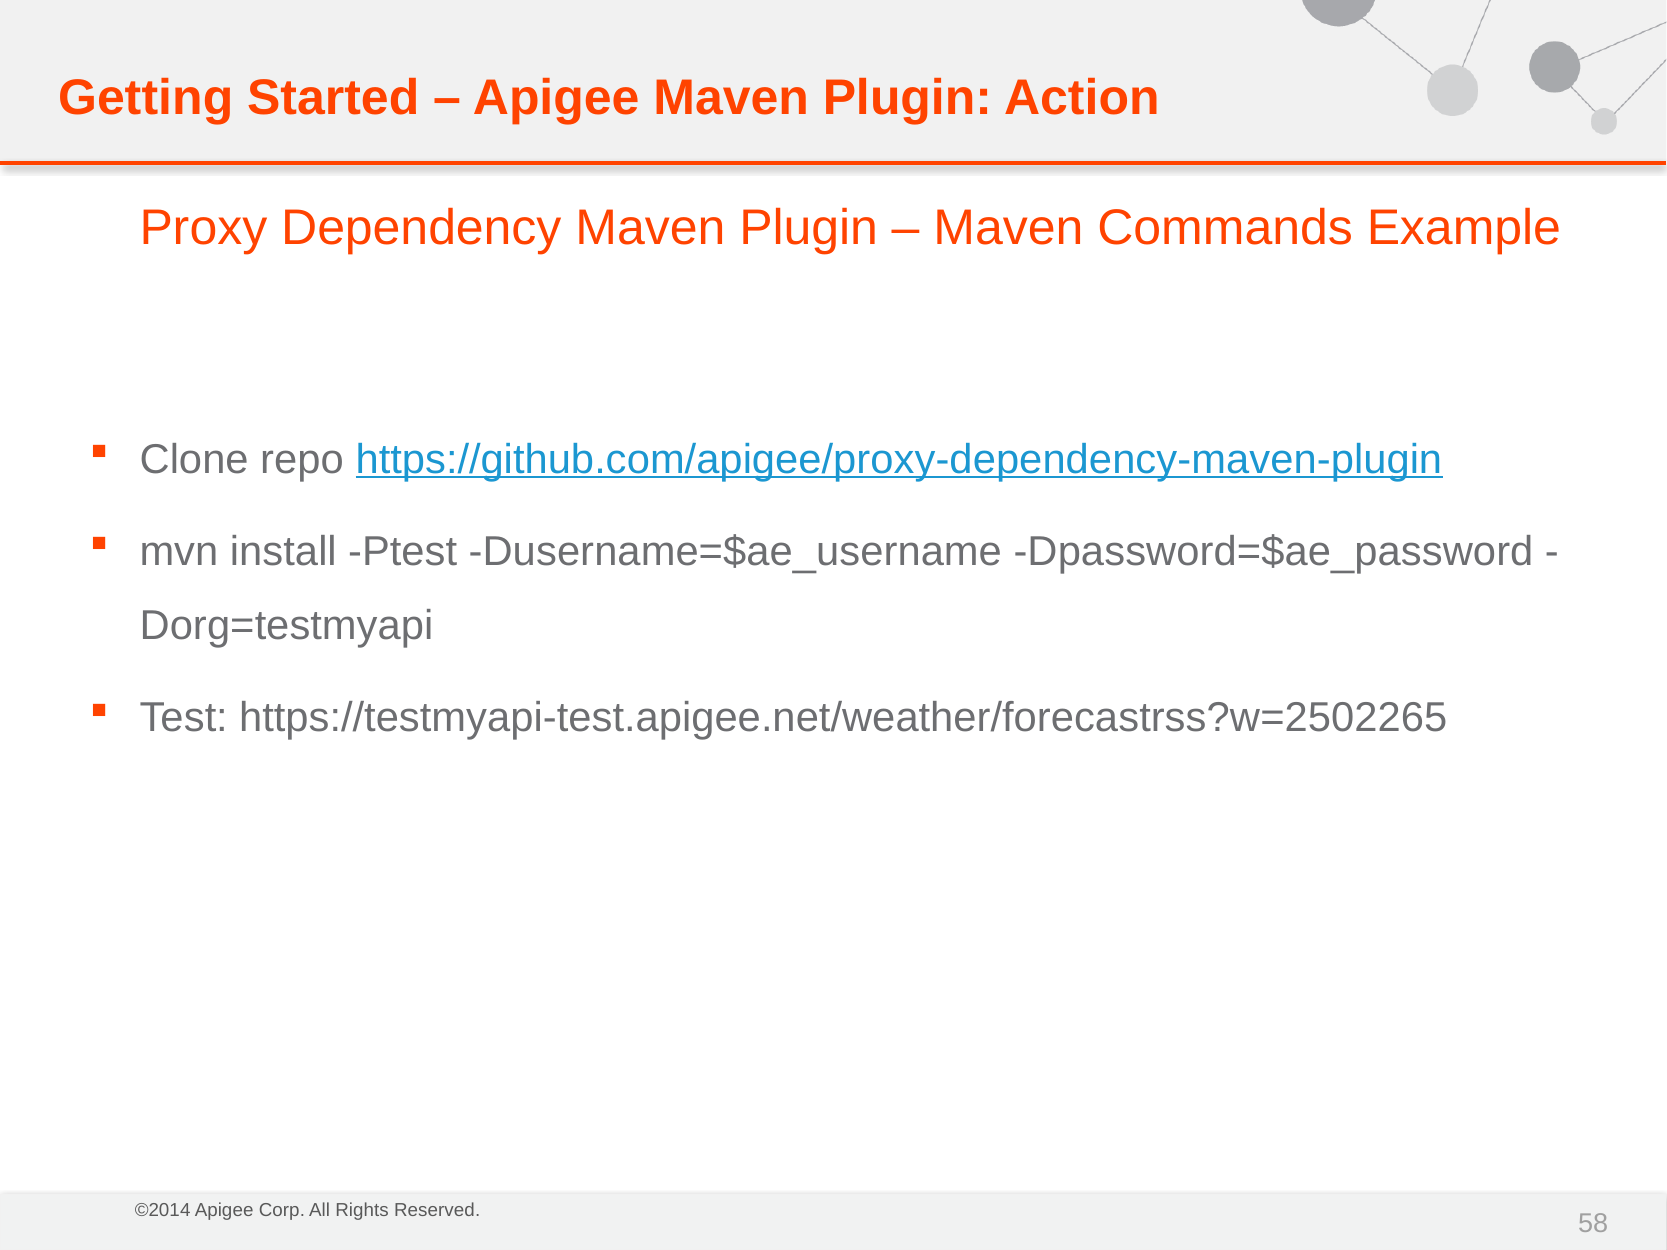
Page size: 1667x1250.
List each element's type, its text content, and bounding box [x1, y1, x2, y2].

slide_number 58 [1291, 1194, 1625, 1250]
list Proxy Dependency Maven Plugin – Maven Commands Example Clone repo https://github.com/apigee/proxy-dependency-maven-plugin mvn install -Ptest -Dusername=$ae_username -Dpassword=$ae_password -Dorg=testmyapi Test: https://testmyapi-test.apigee.net/weather/forecastrss?w=2502265 [39, 195, 1667, 1180]
text_box Getting Started – Apigee Maven Plugin: Action [41, 56, 1667, 123]
picture [0, 0, 1667, 162]
